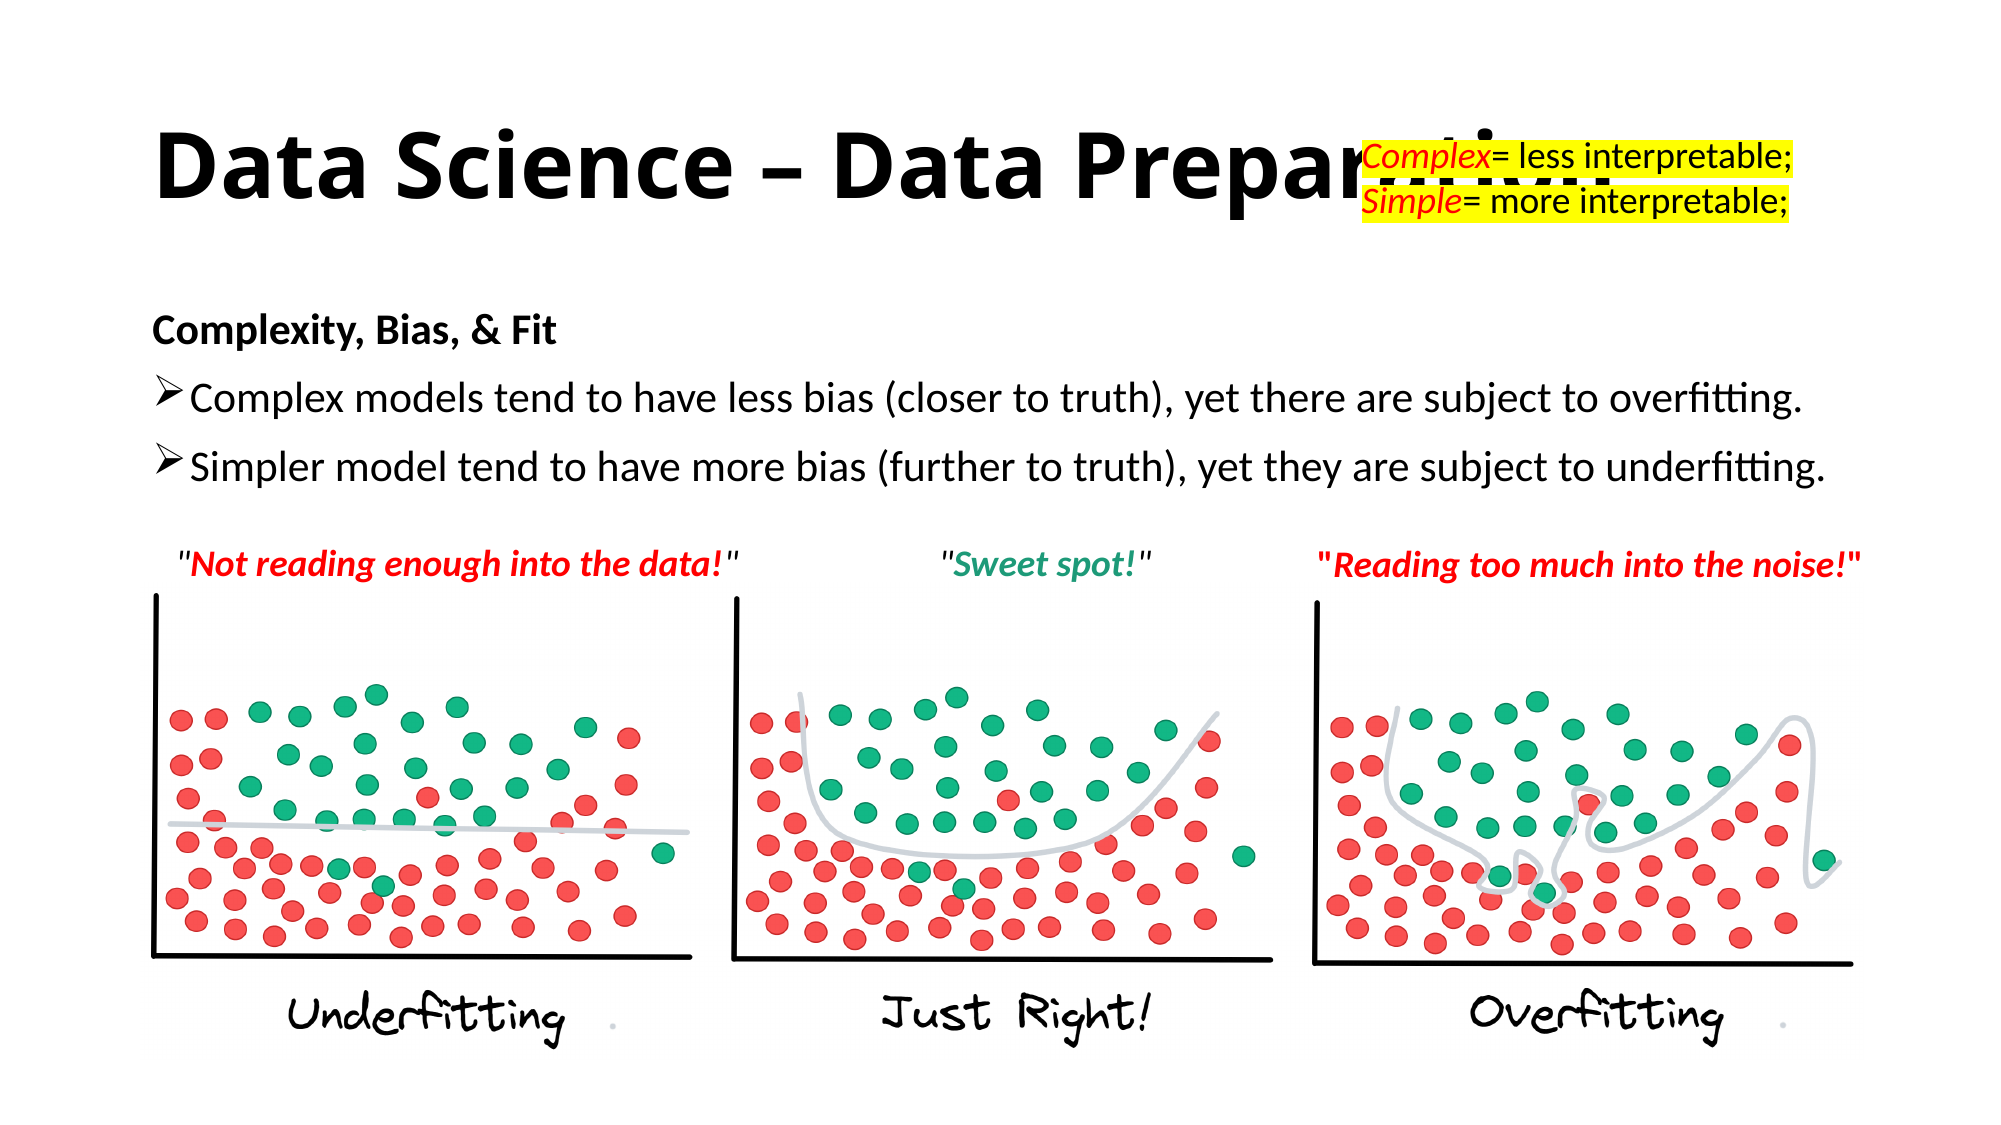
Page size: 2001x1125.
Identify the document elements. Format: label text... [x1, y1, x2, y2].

text_box "Not reading enough into the data!" [160, 531, 743, 582]
text_box "Sweet spot!" [743, 531, 1346, 582]
picture [140, 582, 1864, 1060]
text_box Complex= less interpretable; Simple= more interpretable; [1346, 123, 1892, 229]
list Complexity, Bias, & Fit Complex models tend to have less bias (closer to truth), yet there are subject to overfitting. Simpler model tend to have more bias (further to truth), yet they are subject to underfitting. [137, 299, 1863, 1013]
text_box "Reading too much into the noise!" [1346, 532, 1901, 592]
title Data Science – Data Preparation [137, 59, 1863, 277]
